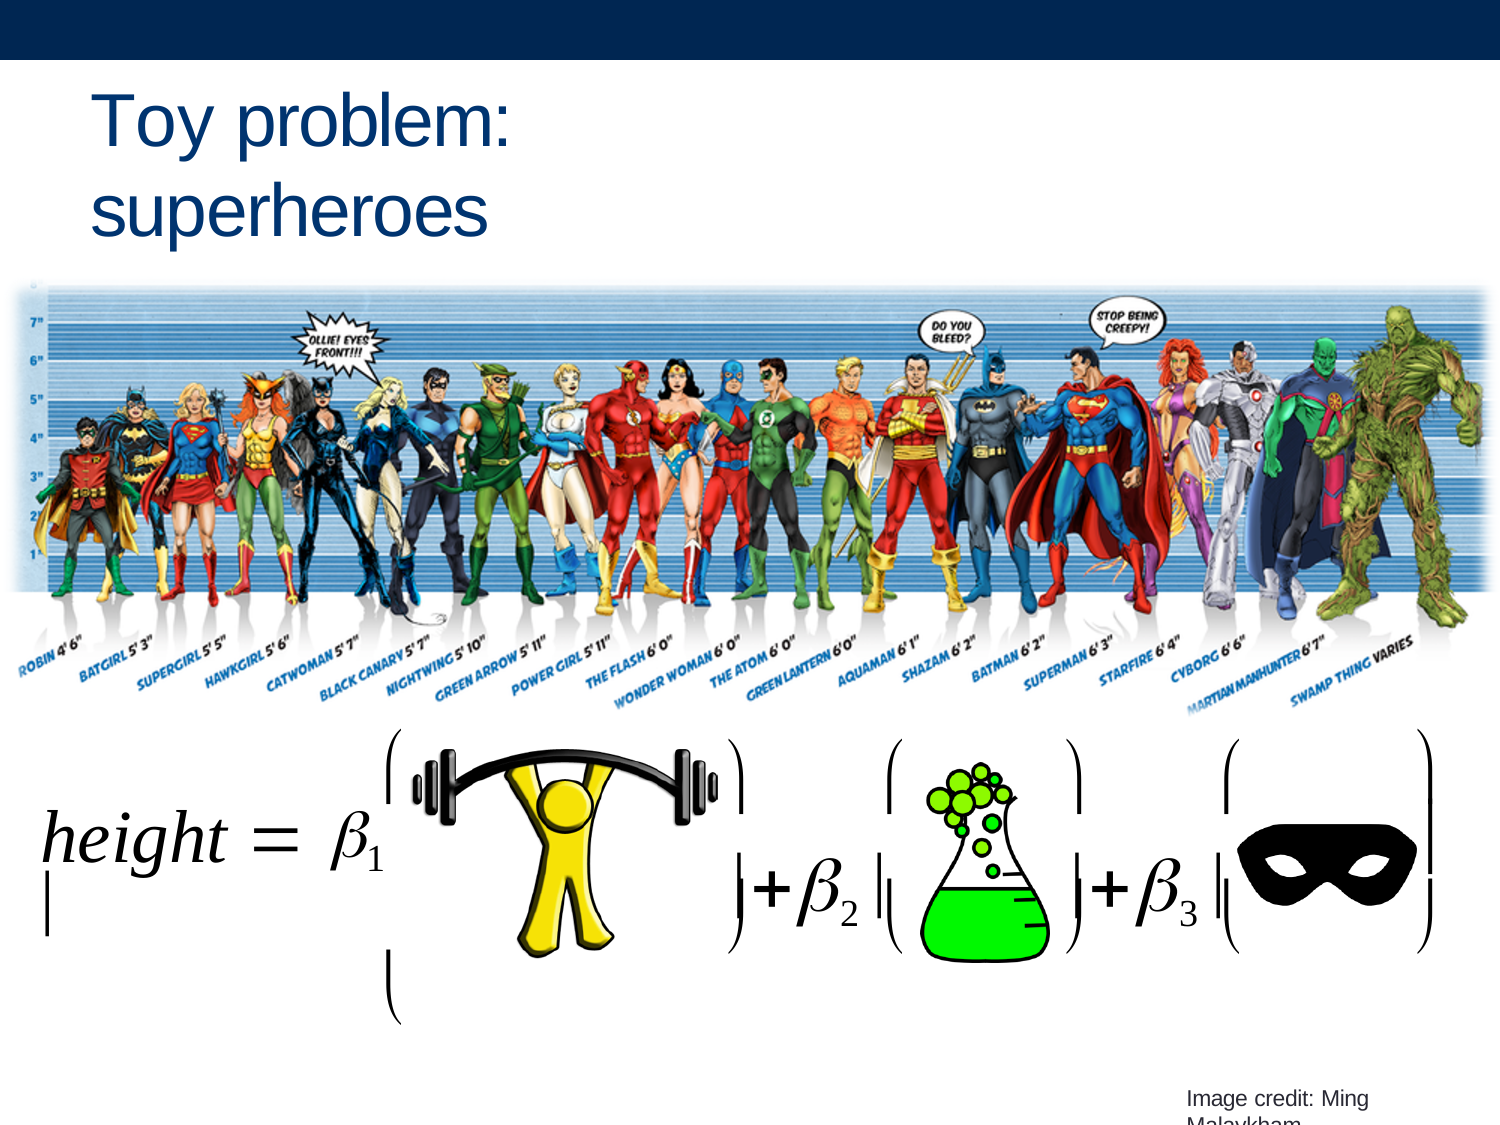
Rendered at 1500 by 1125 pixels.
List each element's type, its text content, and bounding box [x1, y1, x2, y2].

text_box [0, 274, 1500, 969]
picture [919, 762, 1051, 963]
text_box  height  1   [34, 978, 416, 1035]
text_box Image credit: Ming Malaykham [1184, 1081, 1488, 1125]
picture [1237, 774, 1417, 955]
text_box Toy problem: superheroes [87, 69, 911, 252]
